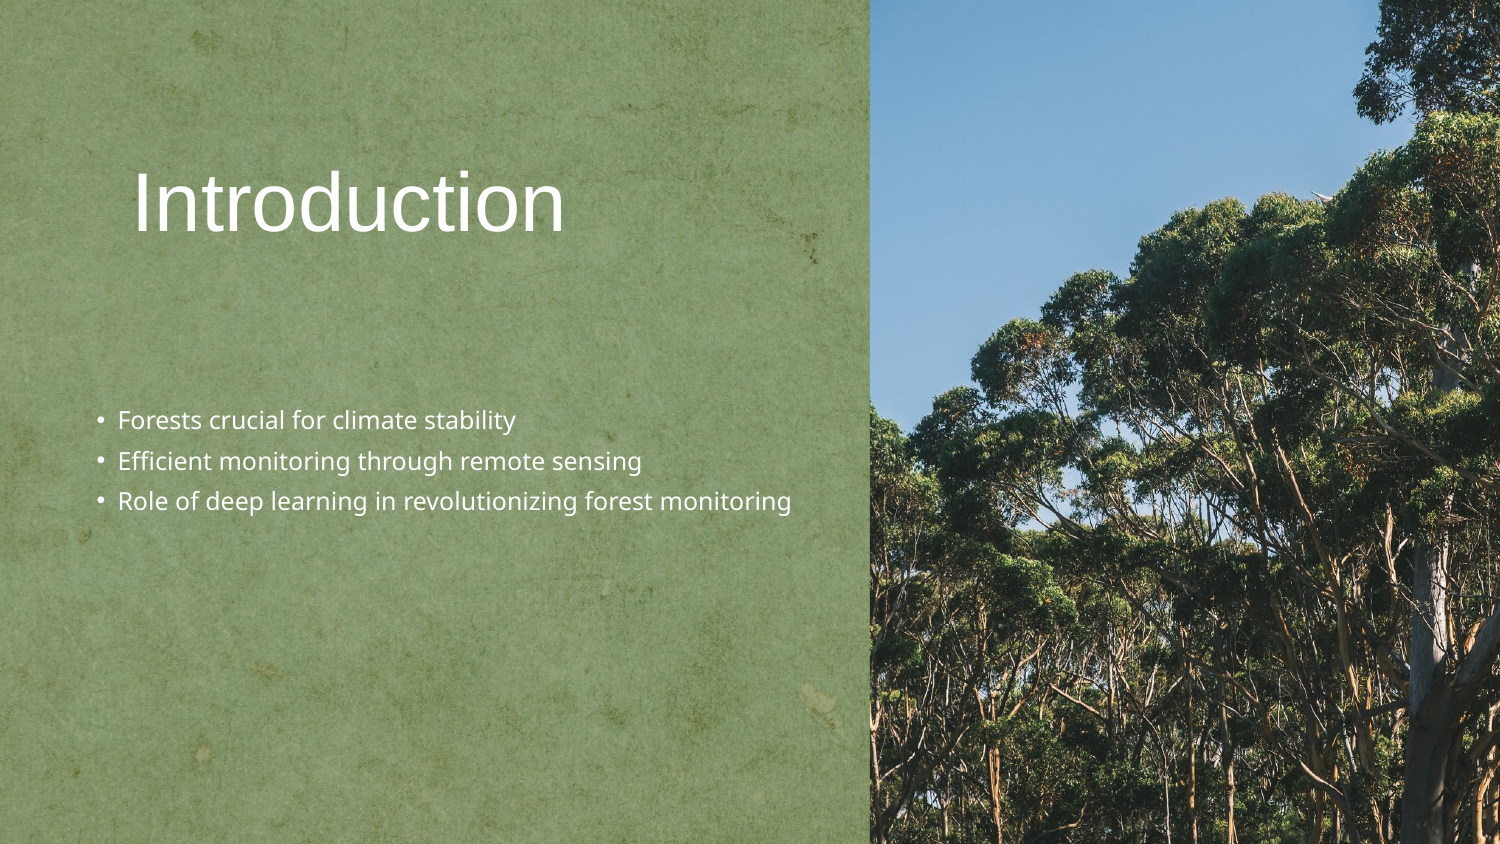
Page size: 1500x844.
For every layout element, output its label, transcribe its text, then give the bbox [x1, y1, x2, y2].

text_box Forests crucial for climate stability Efficient monitoring through remote sensing Role of deep learning in revolutionizing forest monitoring [75, 394, 835, 556]
text_box [0, 0, 869, 844]
text_box [869, 0, 1500, 844]
text_box Introduction [131, 136, 835, 248]
